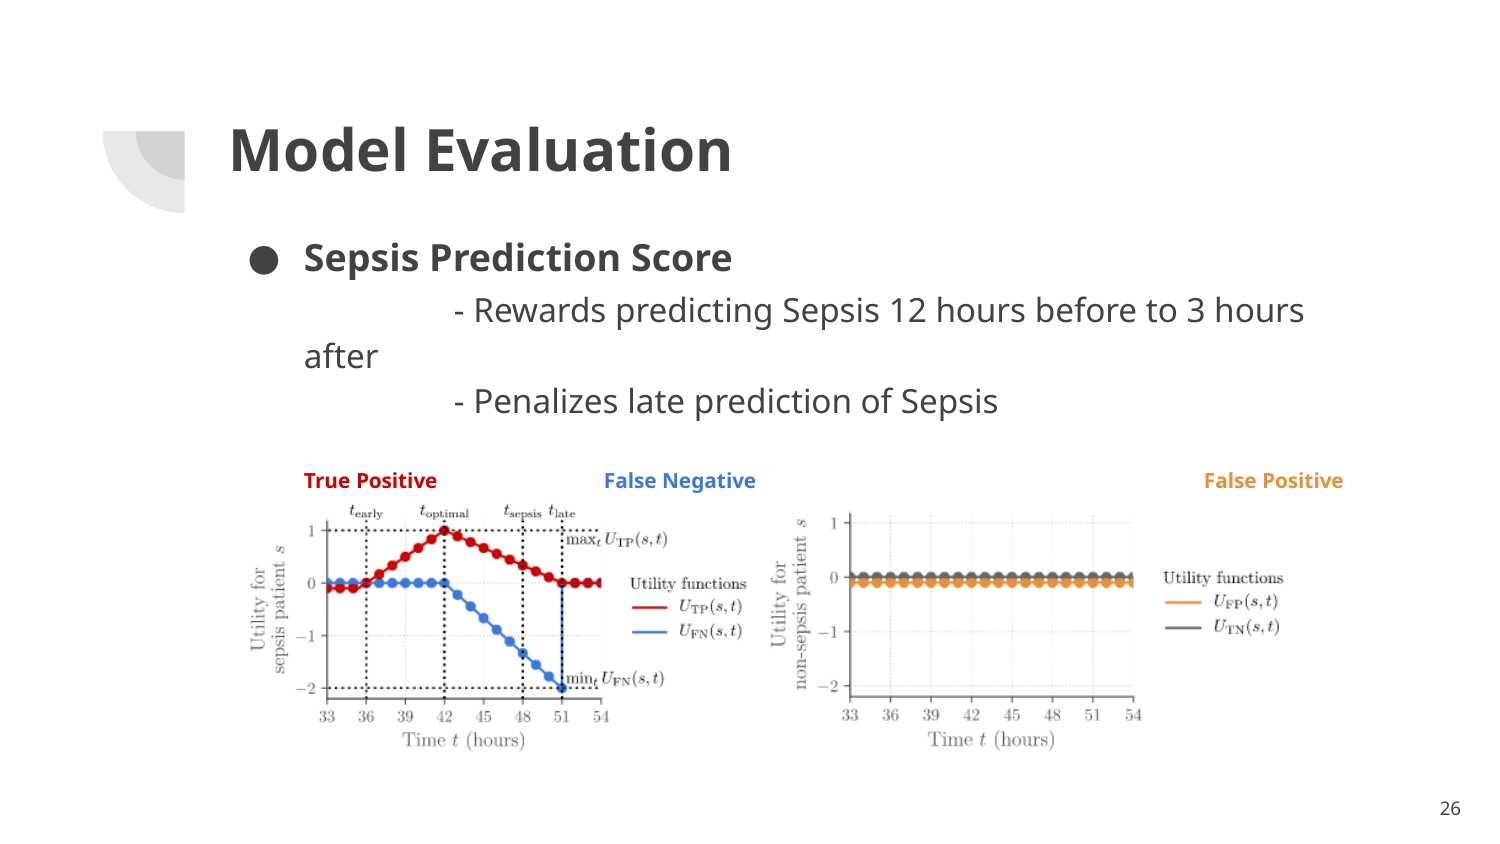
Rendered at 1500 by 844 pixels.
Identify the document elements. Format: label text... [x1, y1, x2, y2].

slide_number ‹#› [1386, 777, 1477, 842]
list Sepsis Prediction Score - Rewards predicting Sepsis 12 hours before to 3 hours after - Penalizes late prediction of Sepsis True Positive False Negative False Positive True Negative [213, 213, 1368, 616]
picture [239, 494, 1303, 763]
title Model Evaluation [213, 98, 1368, 213]
